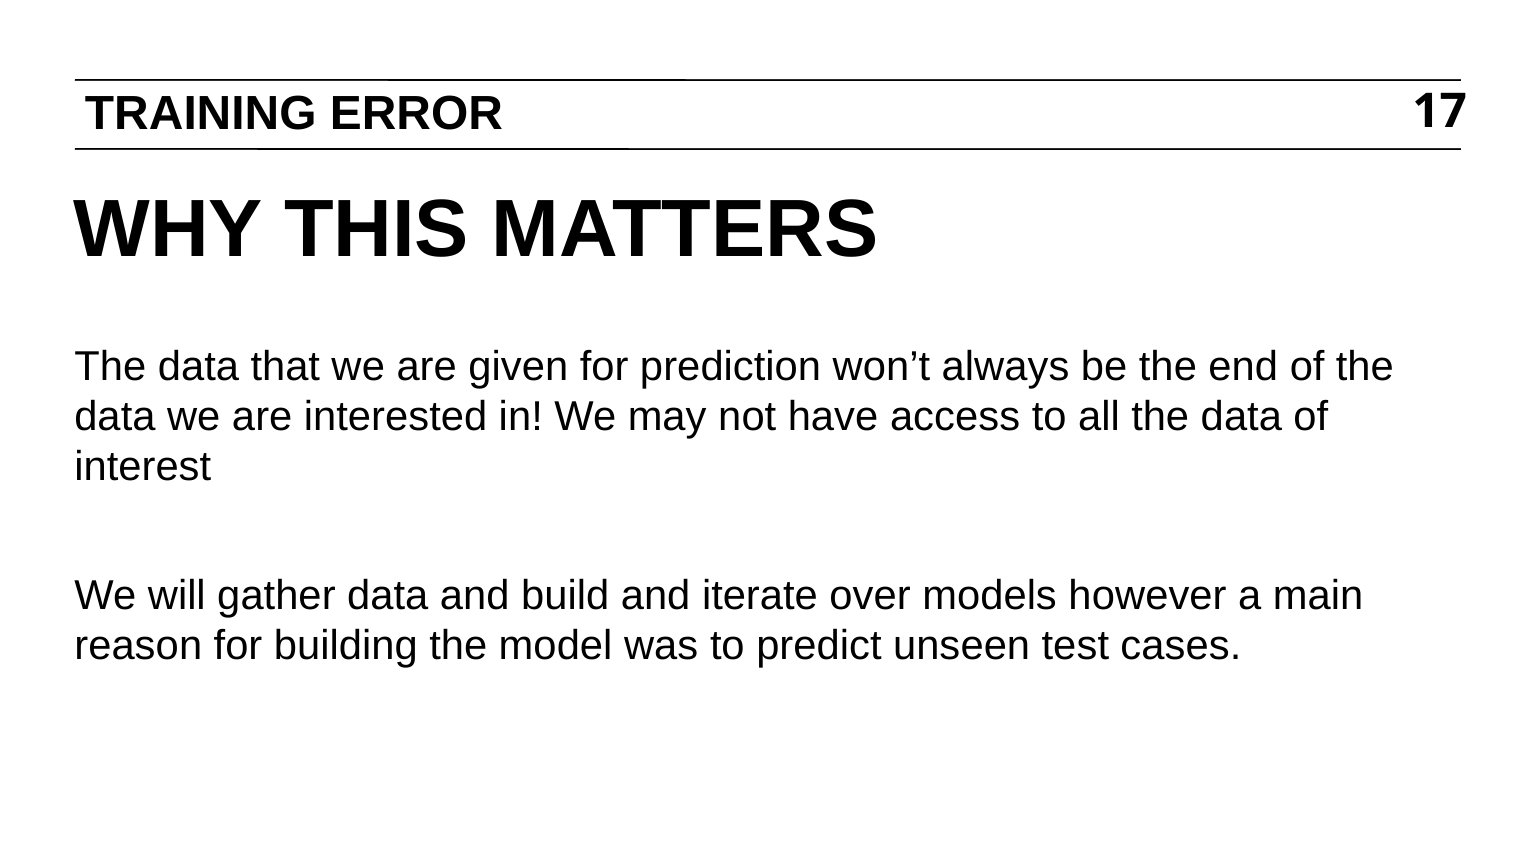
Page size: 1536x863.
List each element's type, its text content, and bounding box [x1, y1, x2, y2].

text_box The data that we are given for prediction won’t always be the end of the data we are interested in! We may not have access to all the data of interest We will gather data and build and iterate over models however a main reason for building the model was to predict unseen test cases. [74, 338, 1456, 669]
title TRAINING ERROR [76, 82, 1369, 200]
text_box Why this matters [73, 200, 1457, 385]
slide_number 17 [1410, 83, 1470, 142]
